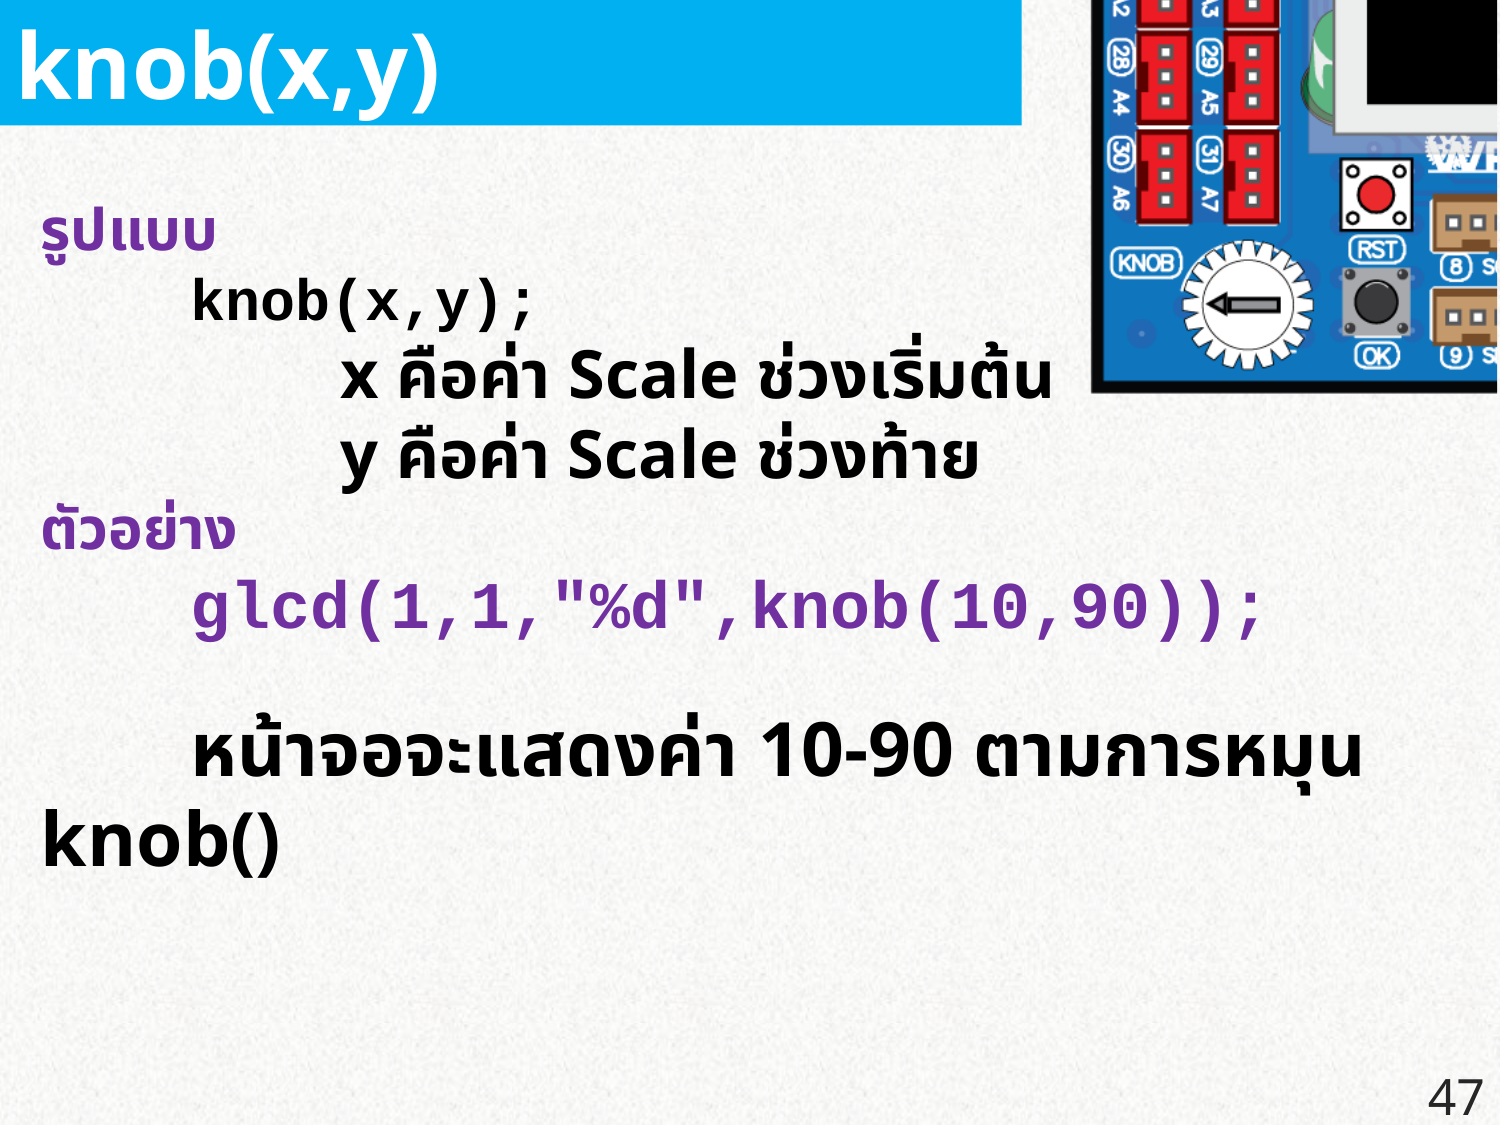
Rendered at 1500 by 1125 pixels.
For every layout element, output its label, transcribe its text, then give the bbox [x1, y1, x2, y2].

picture [972, 0, 1498, 489]
text_box รูปแบบ knob(x,y); x คือค่า Scale ช่วงเริ่มต้น y คือค่า Scale ช่วงท้าย ตัวอย่าง glcd(1,1,"%d",knob(10,90)); หน้าจอจะแสดงค่า 10-90 ตามการหมุน knob() [26, 184, 1480, 890]
slide_number 47 [1374, 1069, 1500, 1125]
text_box การใช้งานคำสั่ง knob(x,y) [0, 0, 972, 126]
